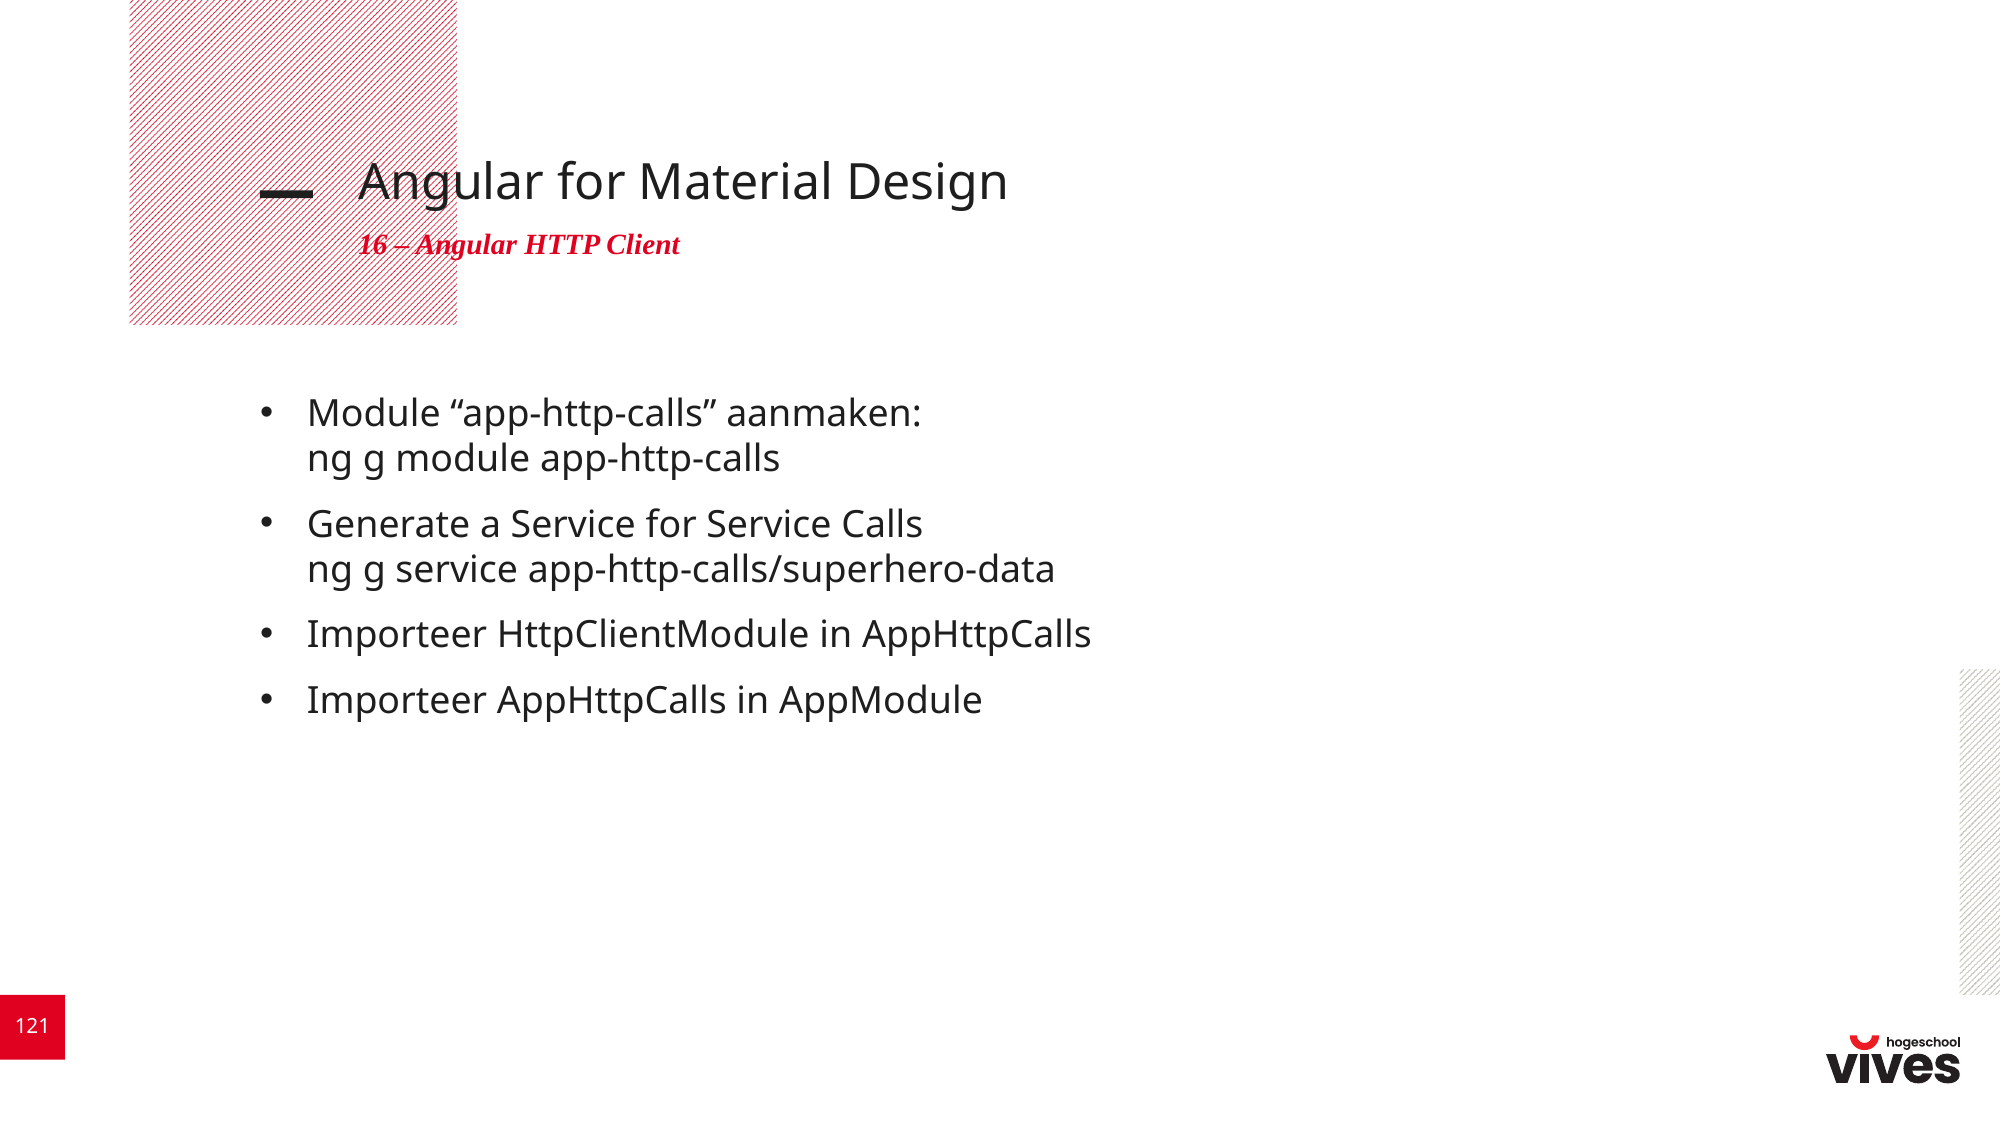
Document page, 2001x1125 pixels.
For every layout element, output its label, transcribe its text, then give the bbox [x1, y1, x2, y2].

list 16 – Angular HTTP Client [358, 217, 1863, 268]
picture [129, 0, 457, 325]
list Module “app-http-calls” aanmaken: ng g module app-http-calls Generate a Service for Service Calls ng g service app-http-calls/superhero-data Importeer HttpClientModule in AppHttpCalls Importeer AppHttpCalls in AppModule [259, 388, 1863, 995]
picture [1959, 669, 2000, 995]
title Angular for Material Design [358, 138, 1863, 217]
